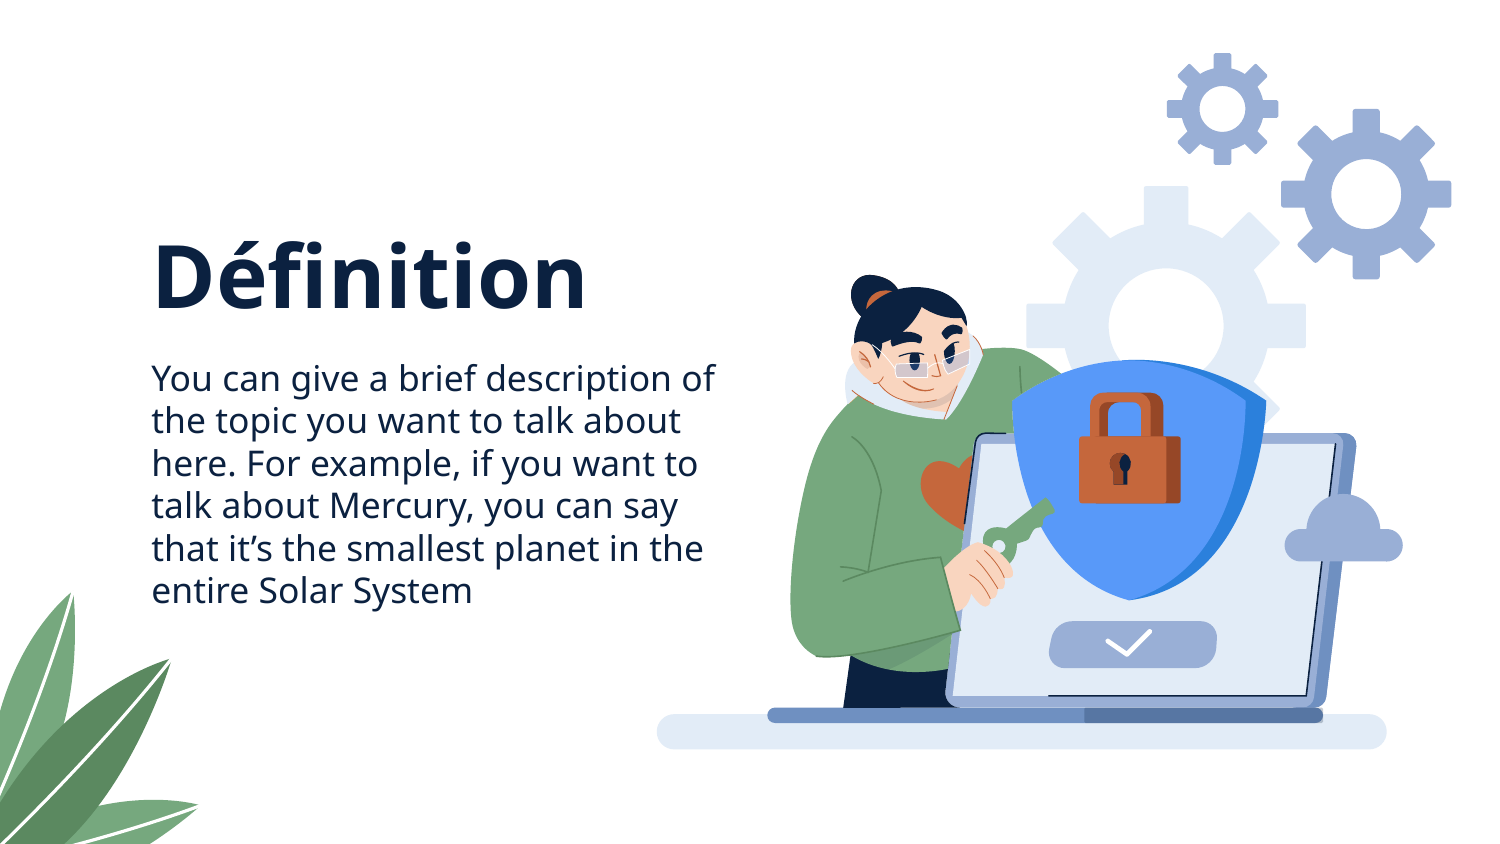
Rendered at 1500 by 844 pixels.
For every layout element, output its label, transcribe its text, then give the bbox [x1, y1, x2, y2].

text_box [656, 52, 1452, 750]
title Définition [136, 210, 651, 340]
subtitle You can give a brief description of the topic you want to talk about here. For example, if you want to talk about Mercury, you can say that it’s the smallest planet in the entire Solar System [136, 340, 651, 634]
